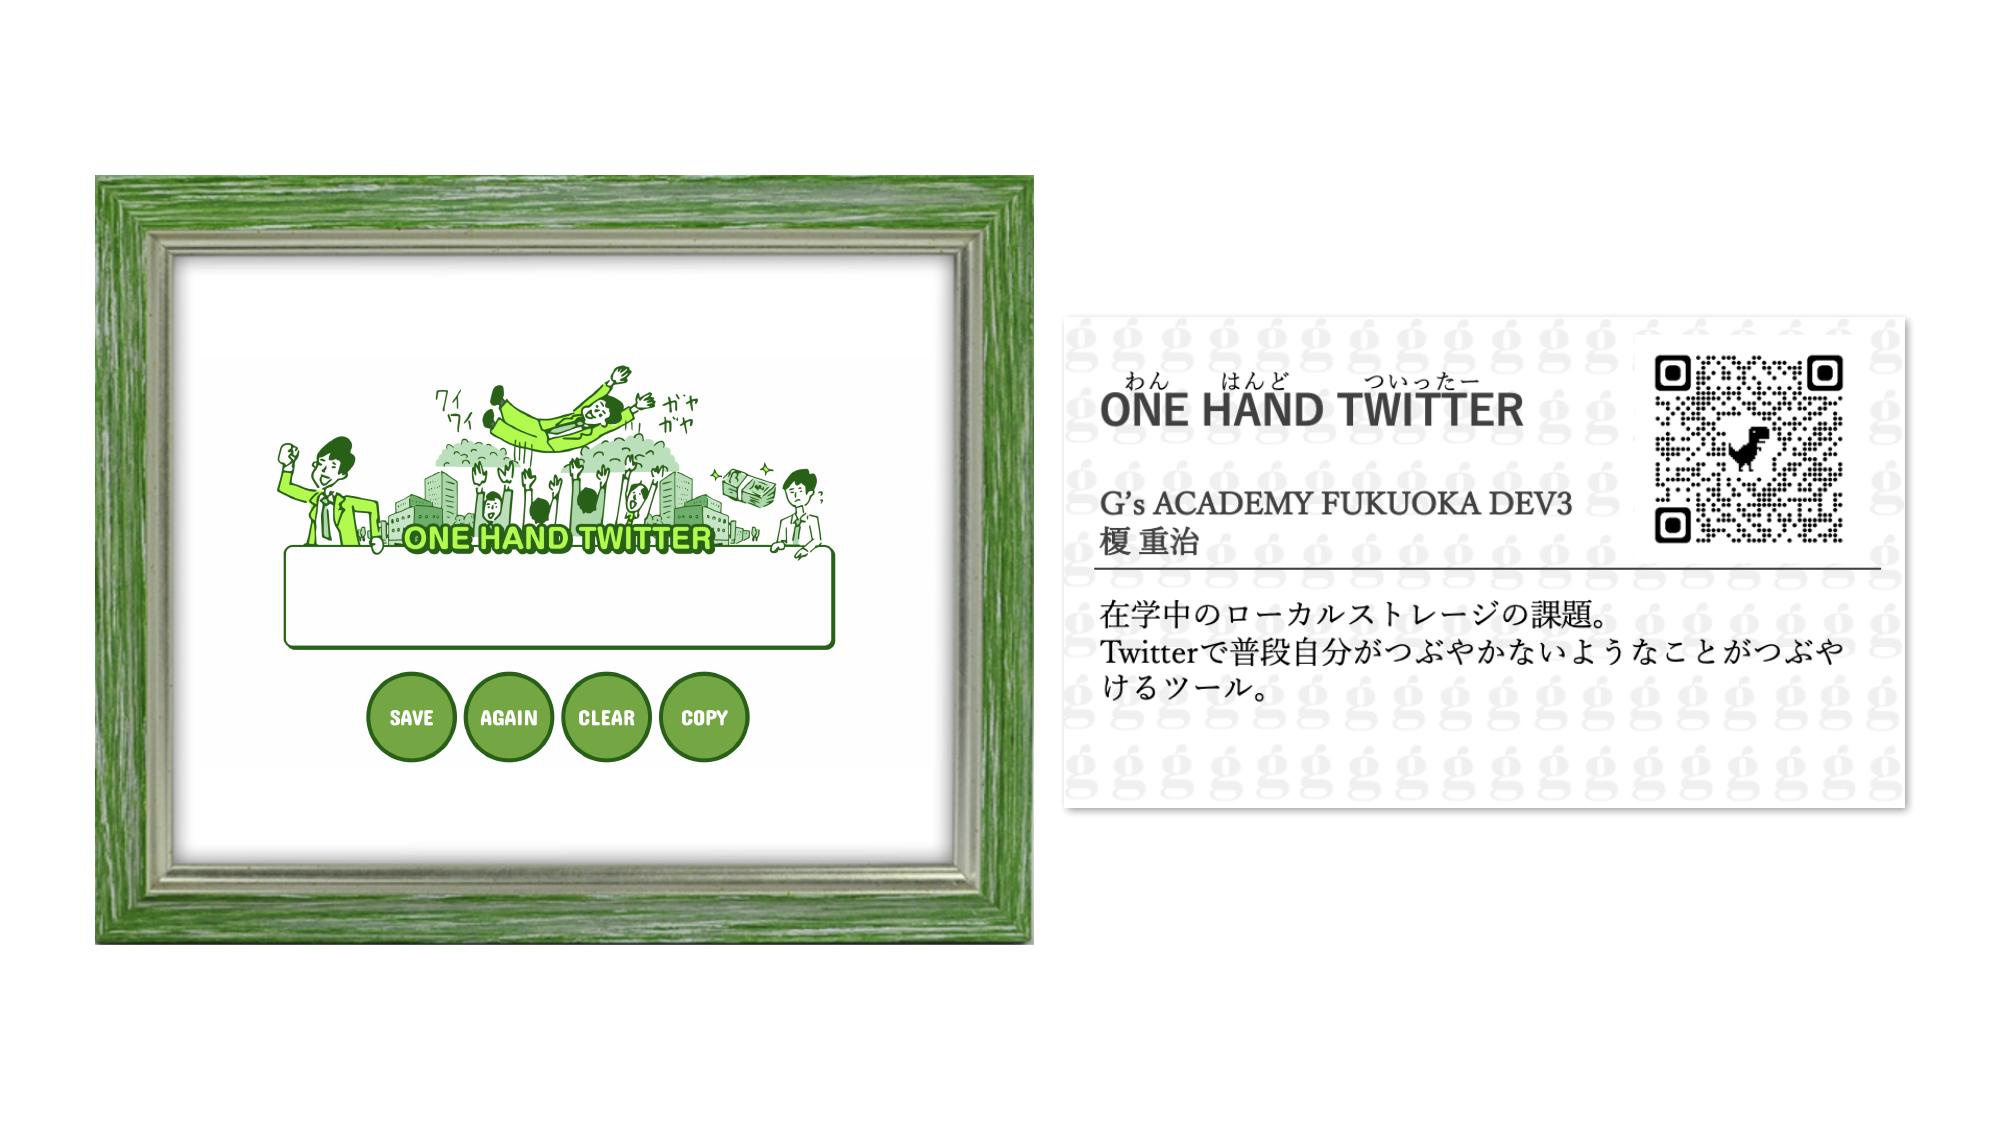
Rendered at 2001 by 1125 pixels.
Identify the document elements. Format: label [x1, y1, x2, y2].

picture [1064, 317, 1905, 808]
picture [95, 175, 1034, 949]
